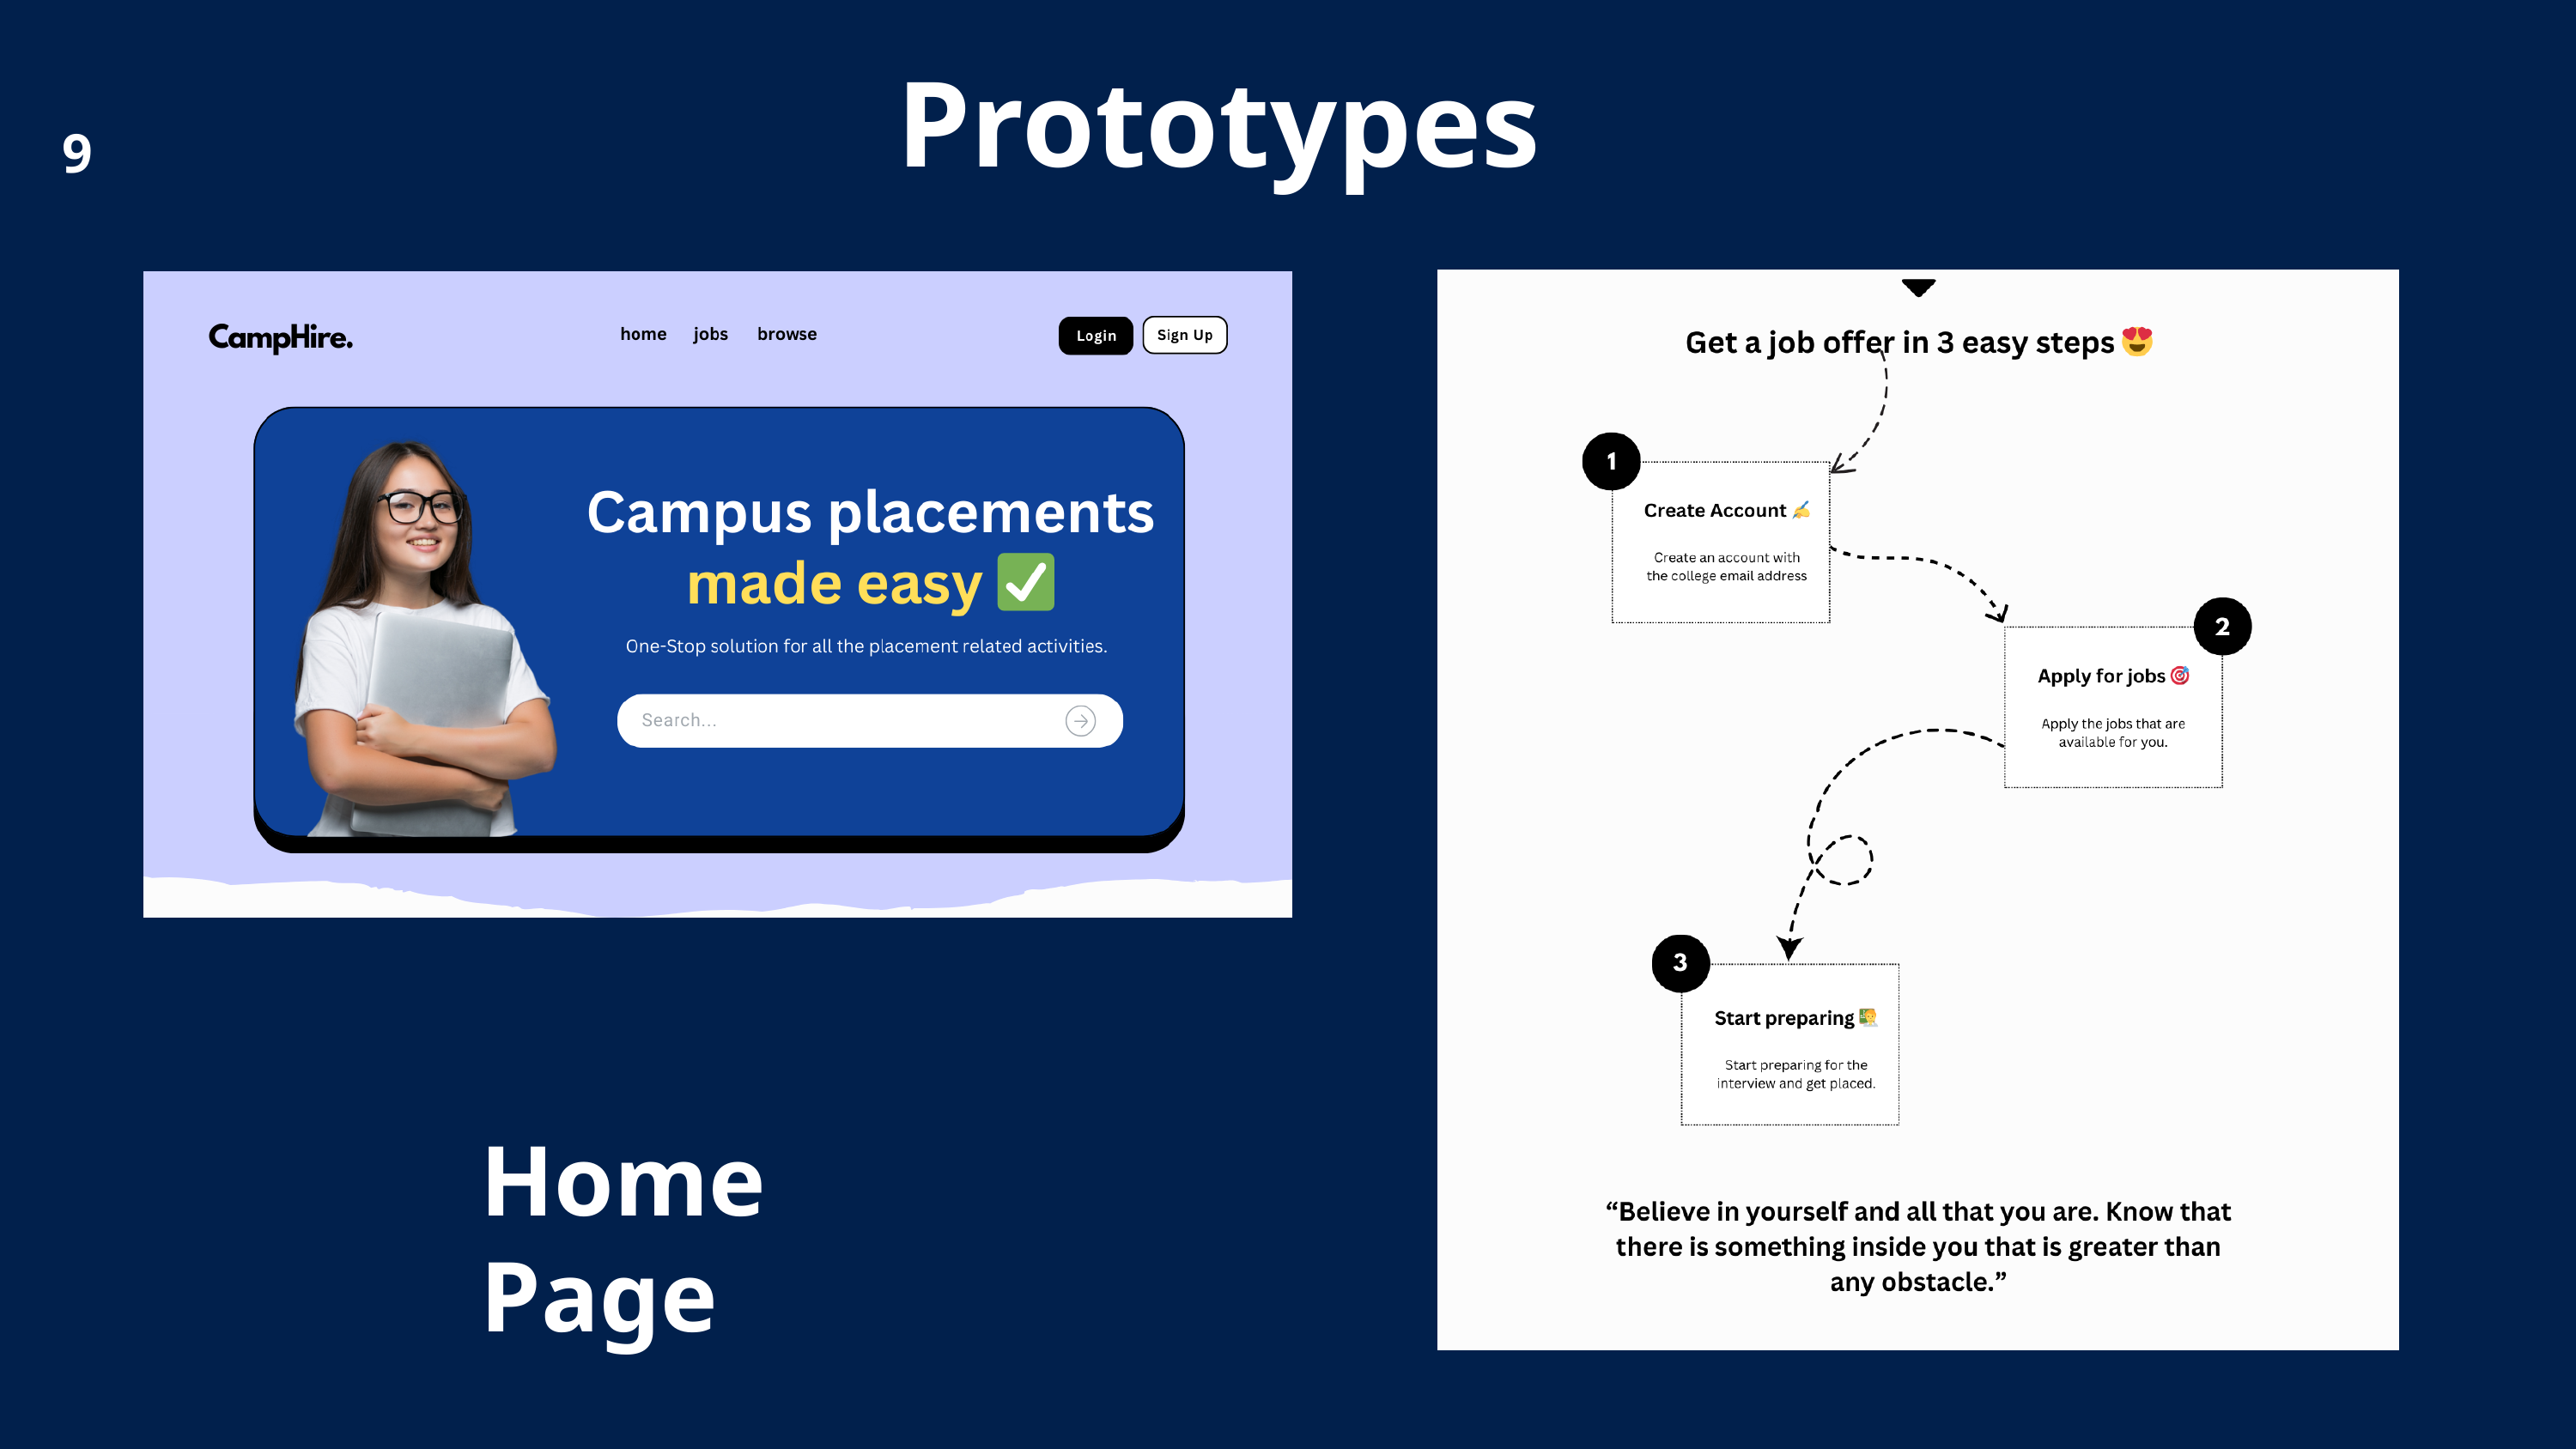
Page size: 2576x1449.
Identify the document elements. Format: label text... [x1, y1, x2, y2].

text_box Home Page [467, 1113, 960, 1358]
picture [1437, 270, 2399, 1350]
text_box 9 [18, 0, 137, 184]
picture [143, 270, 1293, 918]
text_box Prototypes [434, 21, 2003, 191]
